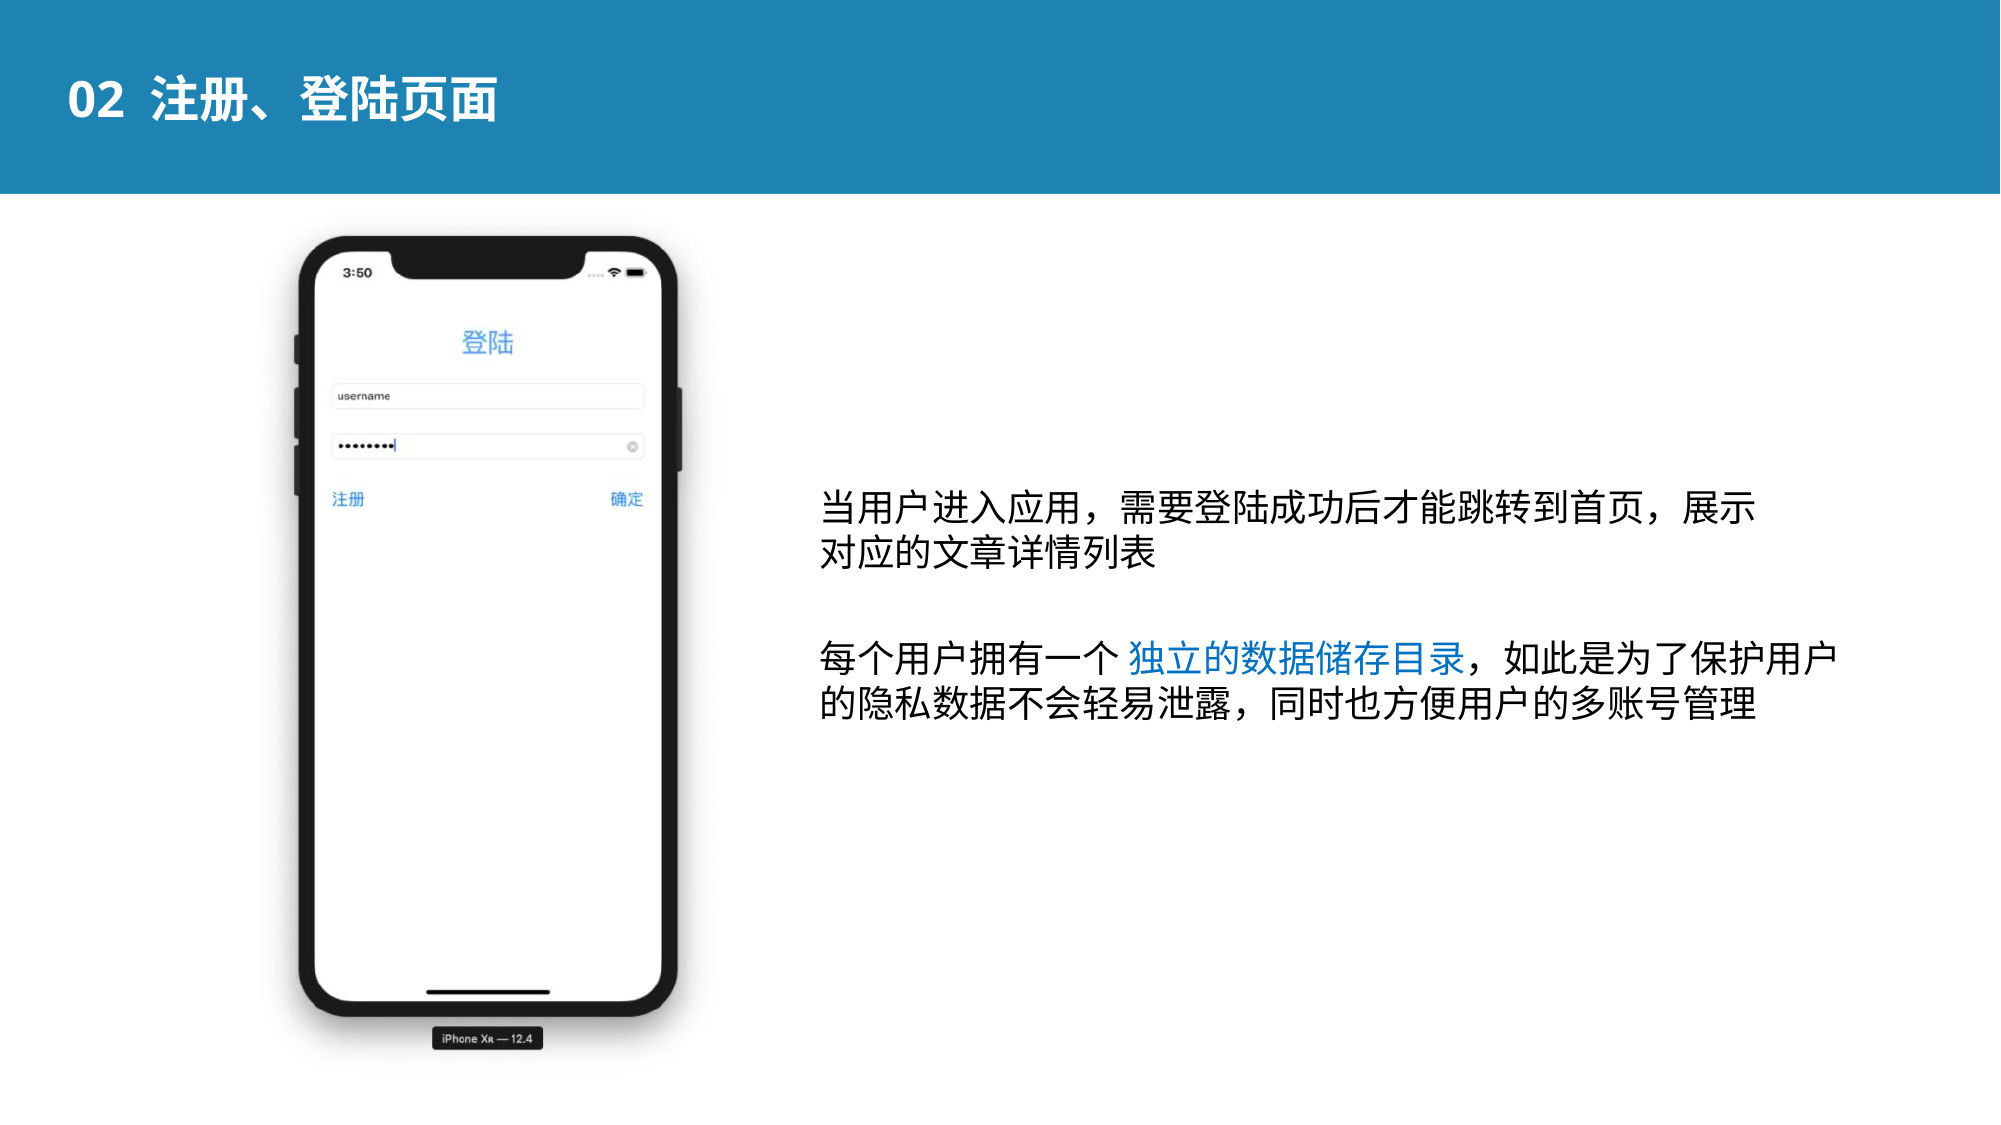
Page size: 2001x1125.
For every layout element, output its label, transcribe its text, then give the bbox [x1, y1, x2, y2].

list 02 注册、登陆页面 [52, 41, 924, 162]
text_box 当用户进入应用，需要登陆成功后才能跳转到首页，展示对应的文章详情列表 [805, 476, 1806, 582]
picture [240, 200, 736, 1083]
text_box 每个用户拥有一个 独立的数据储存目录，如此是为了保护用户的隐私数据不会轻易泄露，同时也方便用户的多账号管理 [805, 582, 1890, 733]
